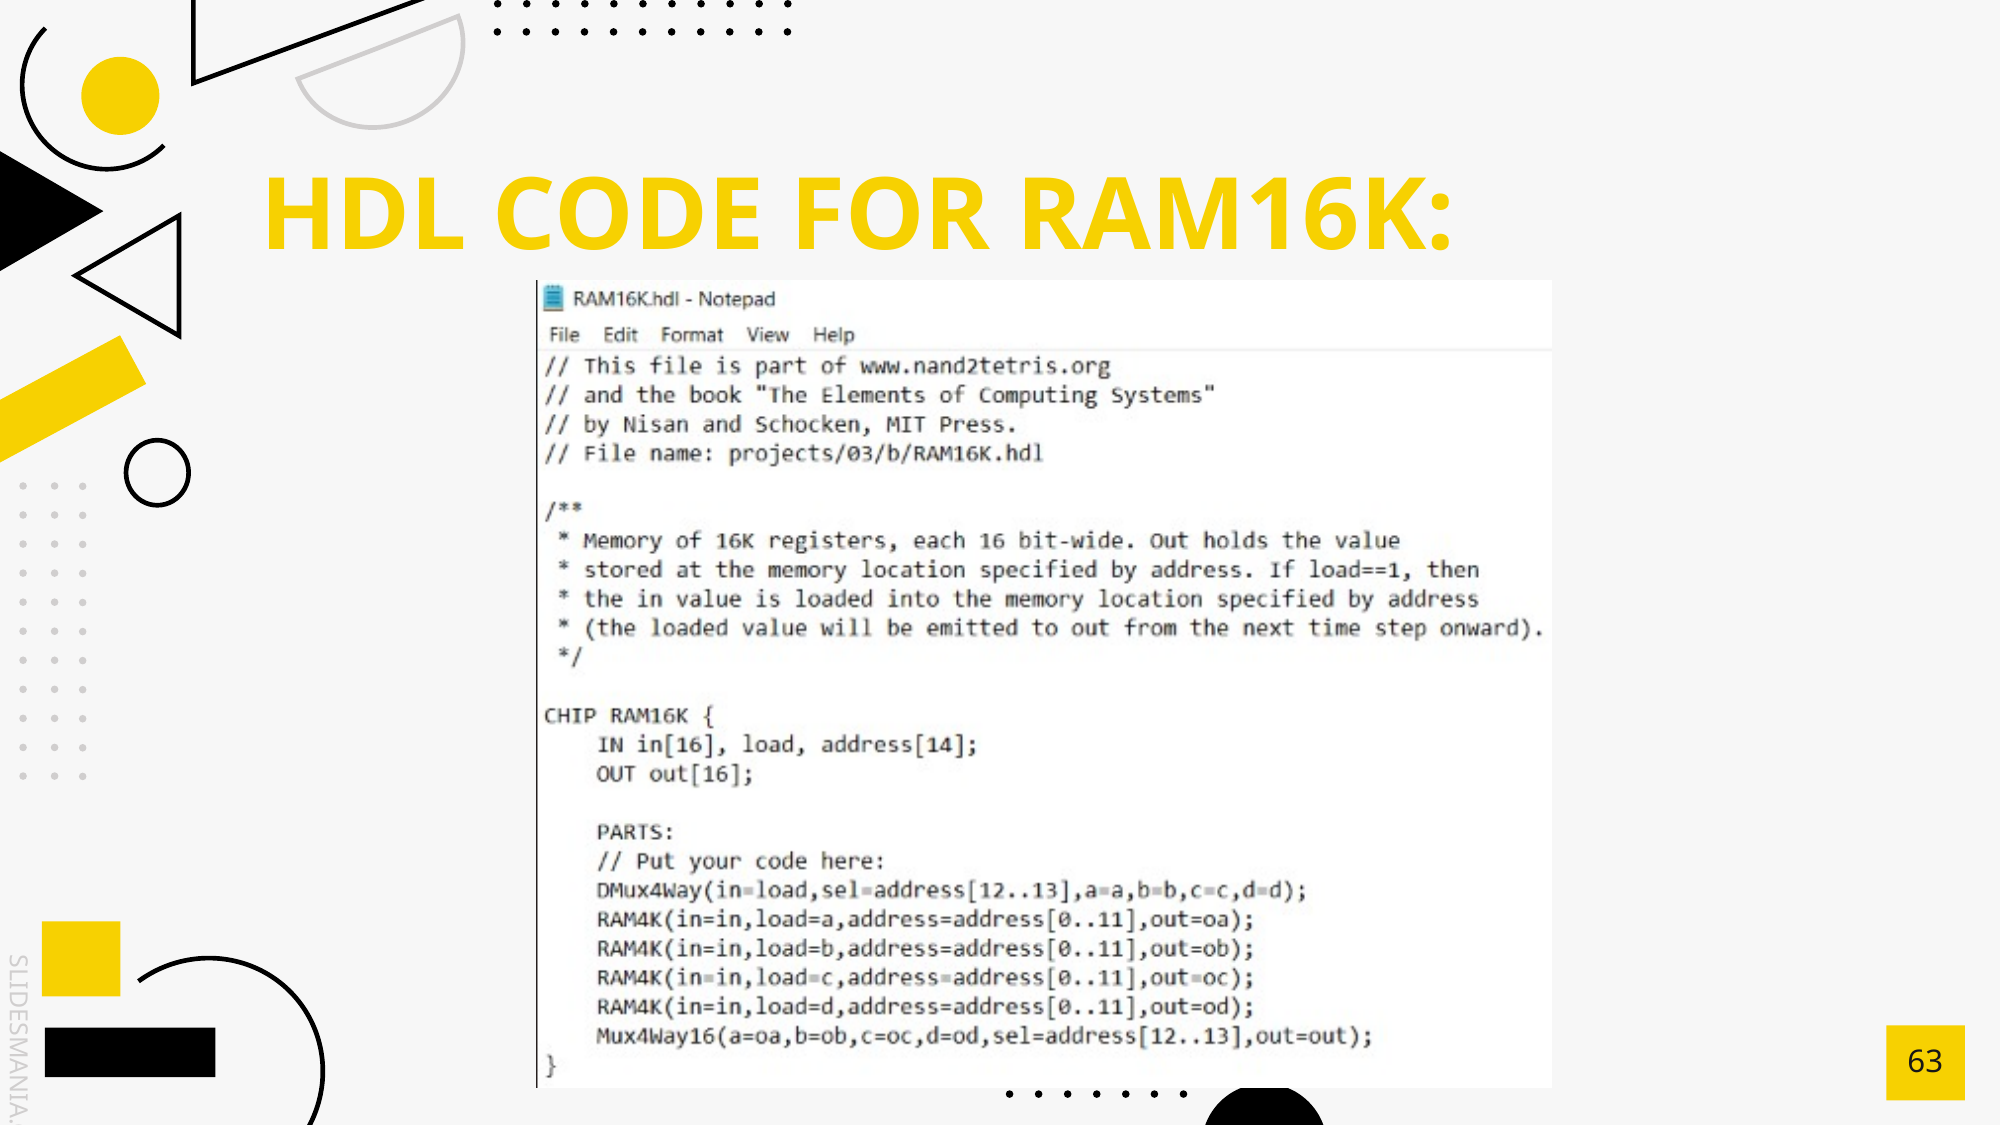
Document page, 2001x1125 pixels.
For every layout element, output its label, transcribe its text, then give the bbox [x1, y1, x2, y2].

picture [536, 279, 1552, 1089]
slide_number 63 [1865, 1019, 1986, 1106]
text_box HDL CODE FOR RAM16K: [240, 129, 1832, 256]
